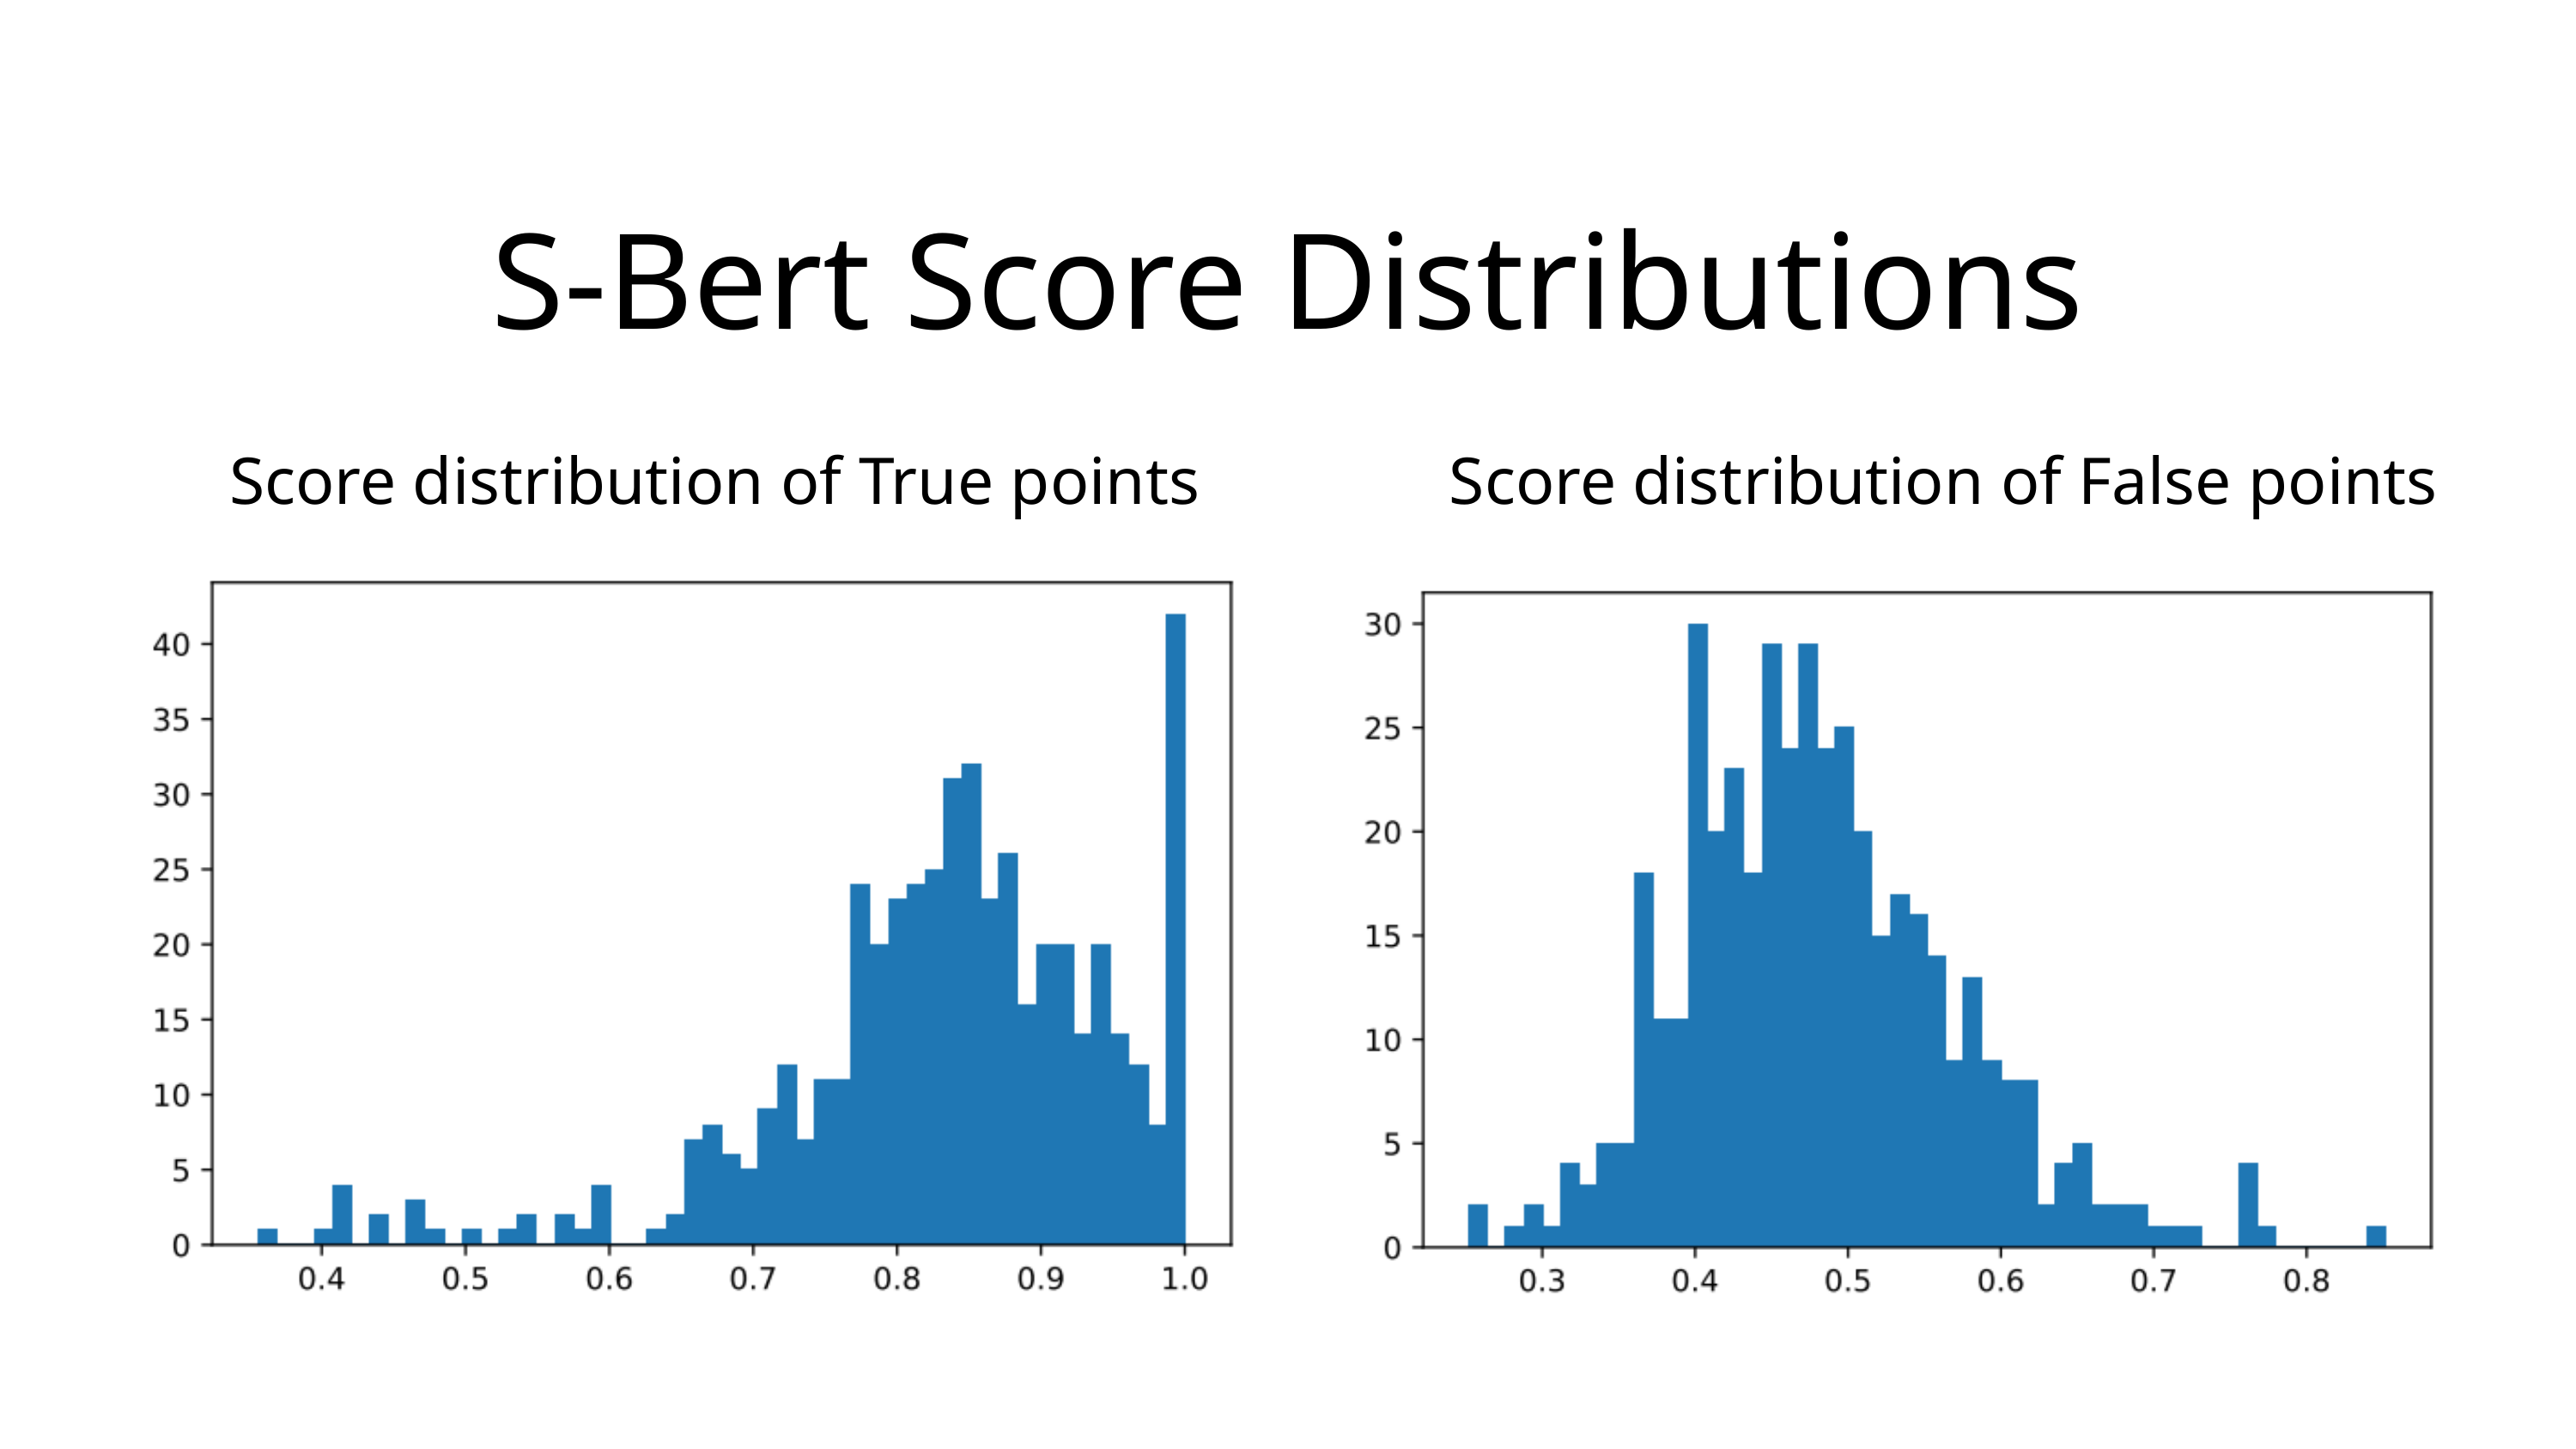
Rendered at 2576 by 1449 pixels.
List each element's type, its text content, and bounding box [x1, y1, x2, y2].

text_box Score distribution of True points [226, 440, 1204, 515]
picture [1339, 550, 2482, 1304]
picture [74, 516, 1313, 1304]
text_box Score distribution of False points [1441, 440, 2446, 518]
text_box S-Bert Score Distributions [429, 197, 2147, 355]
